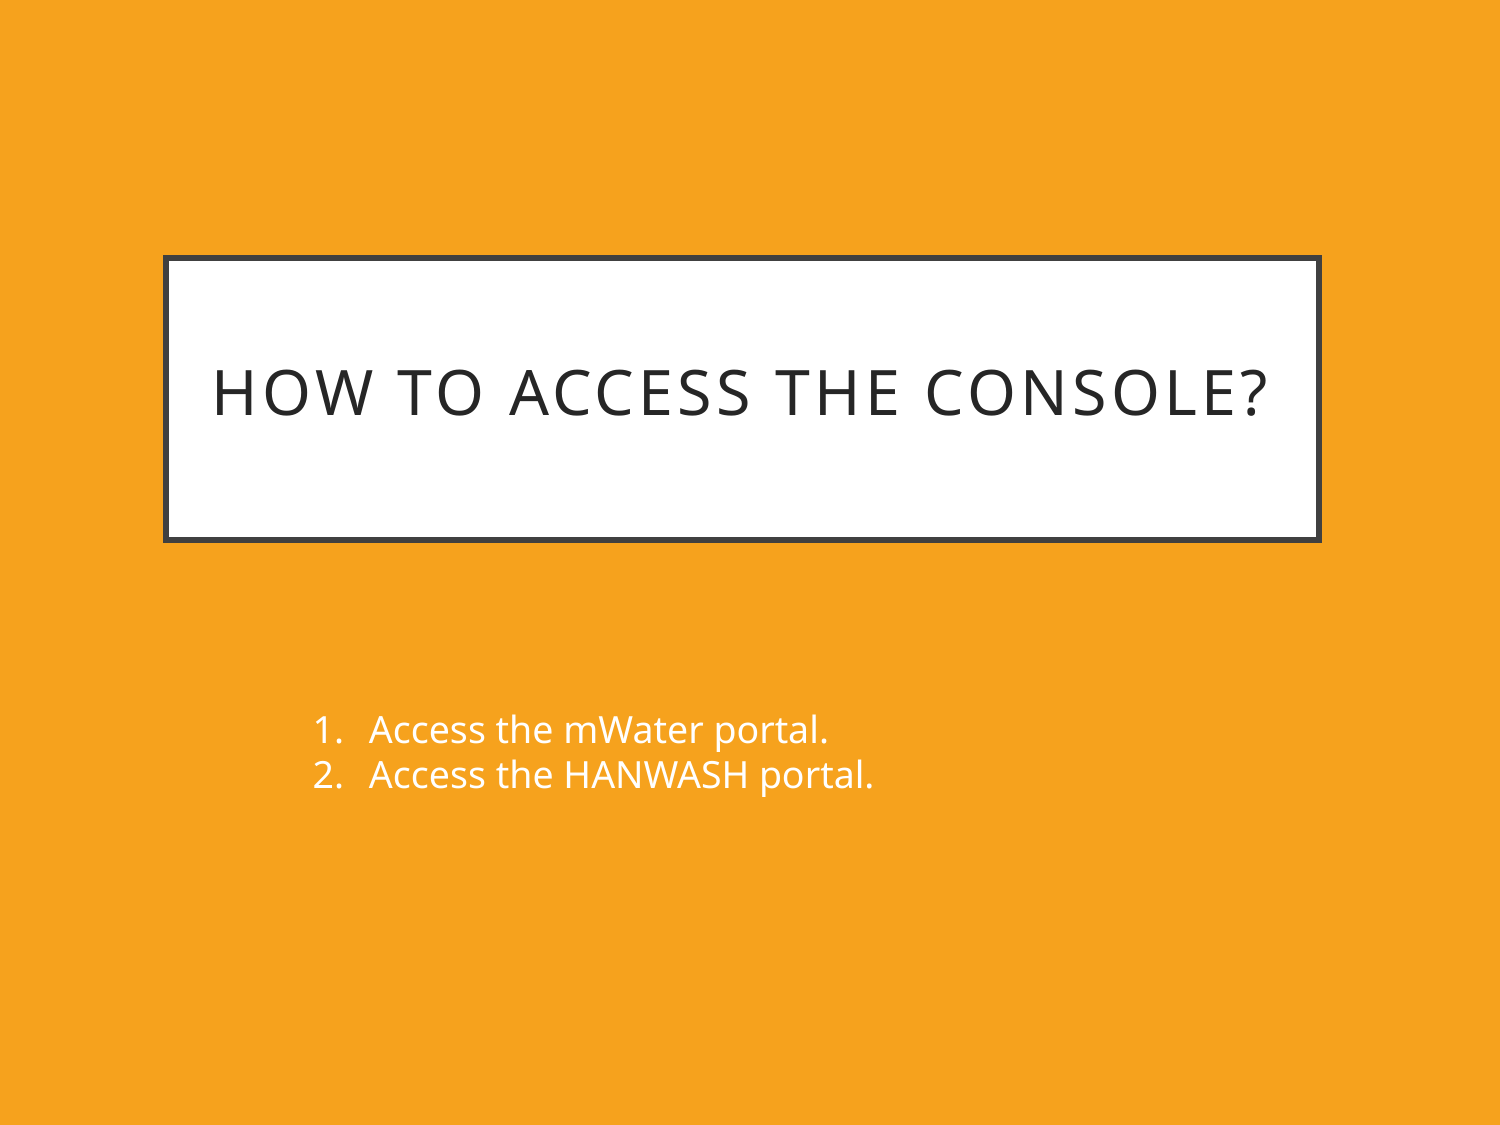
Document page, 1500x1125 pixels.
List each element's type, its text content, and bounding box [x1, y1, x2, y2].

text_box Access the mWater portal. Access the HANWASH portal. [297, 654, 1150, 804]
title How to access the console? [163, 255, 1322, 543]
